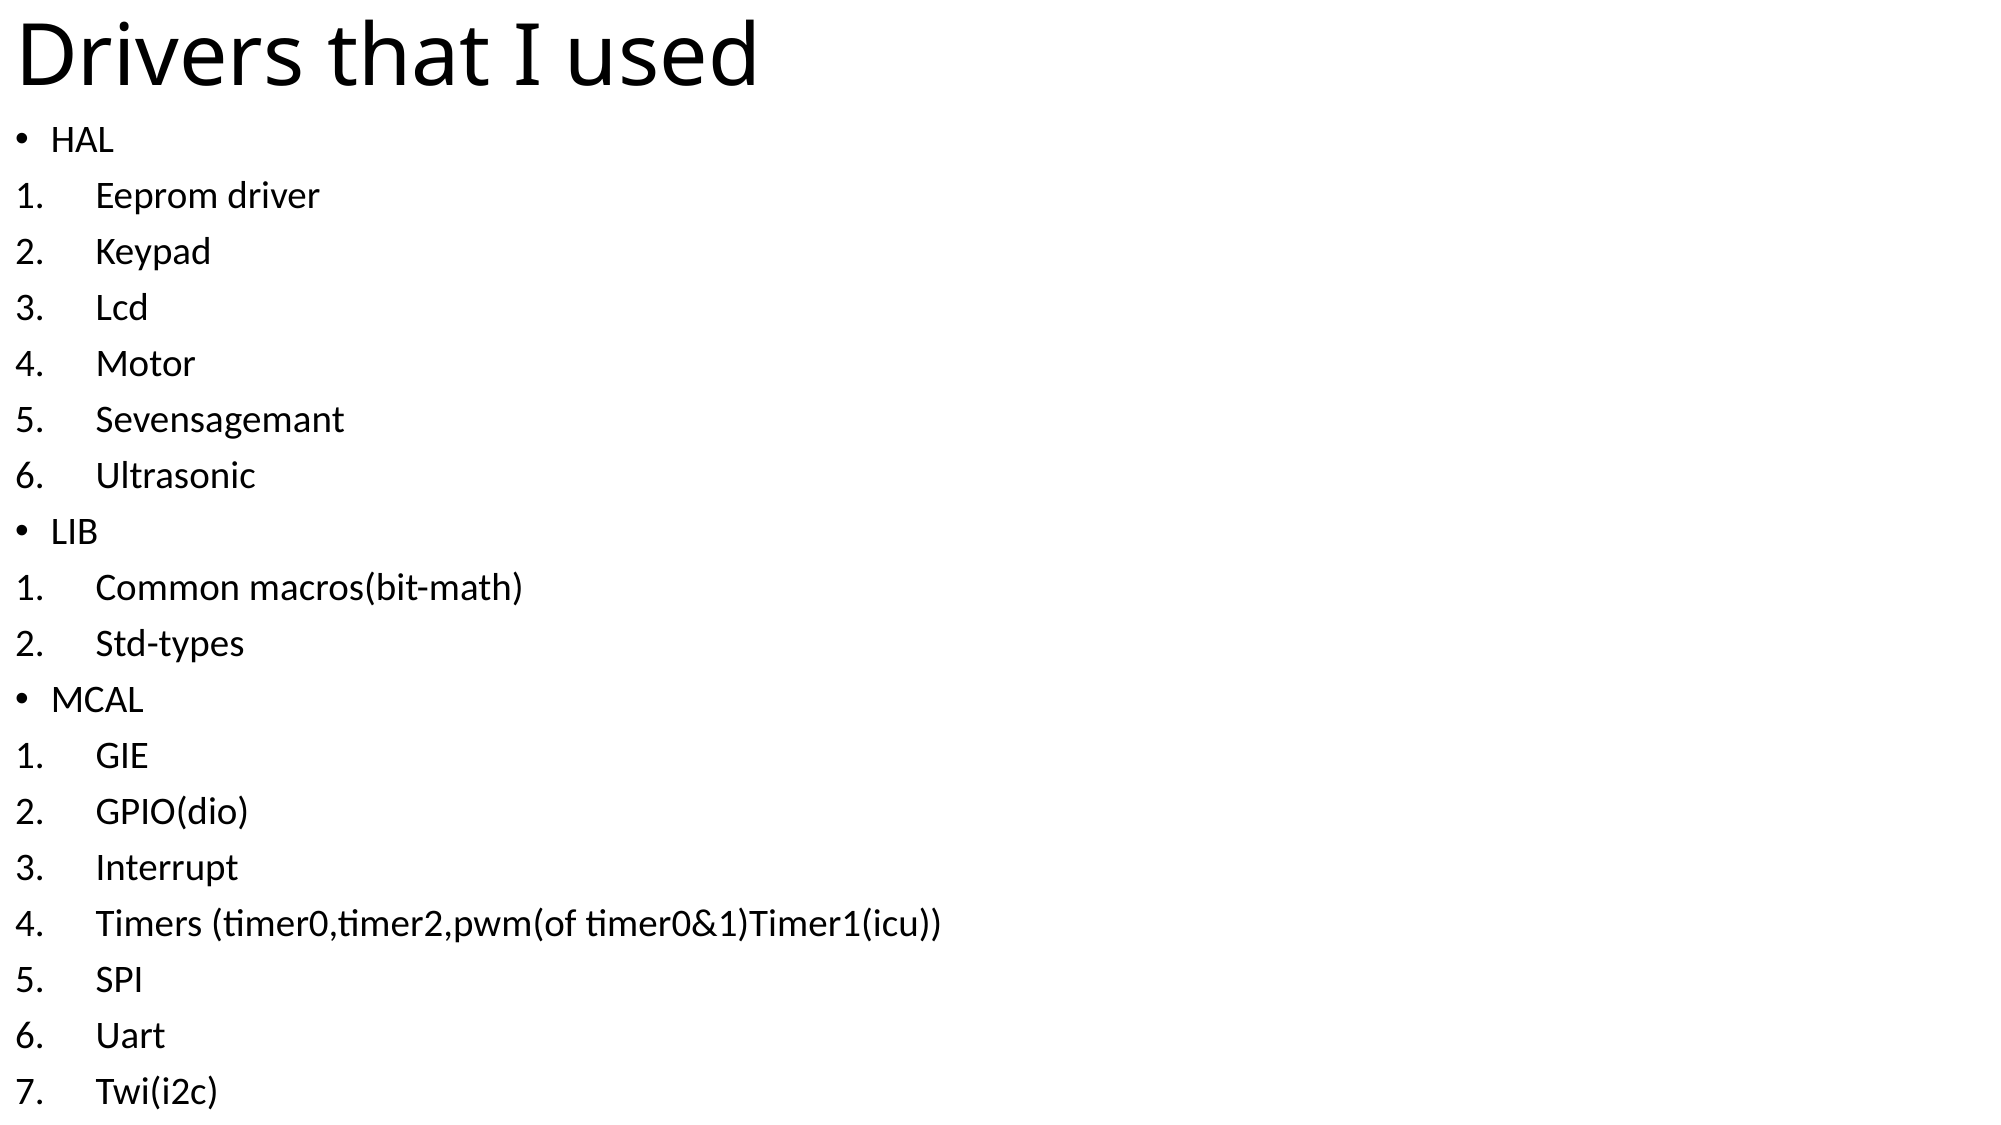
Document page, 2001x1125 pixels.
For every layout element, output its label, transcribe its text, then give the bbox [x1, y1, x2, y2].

title Drivers that I used [0, 3, 1725, 111]
list HAL Eeprom driver Keypad Lcd Motor Sevensagemant Ultrasonic LIB Common macros(bit-math) Std-types MCAL GIE GPIO(dio) Interrupt Timers (timer0,timer2,pwm(of timer0&1)Timer1(icu)) SPI Uart Twi(i2c) [0, 111, 2000, 1122]
